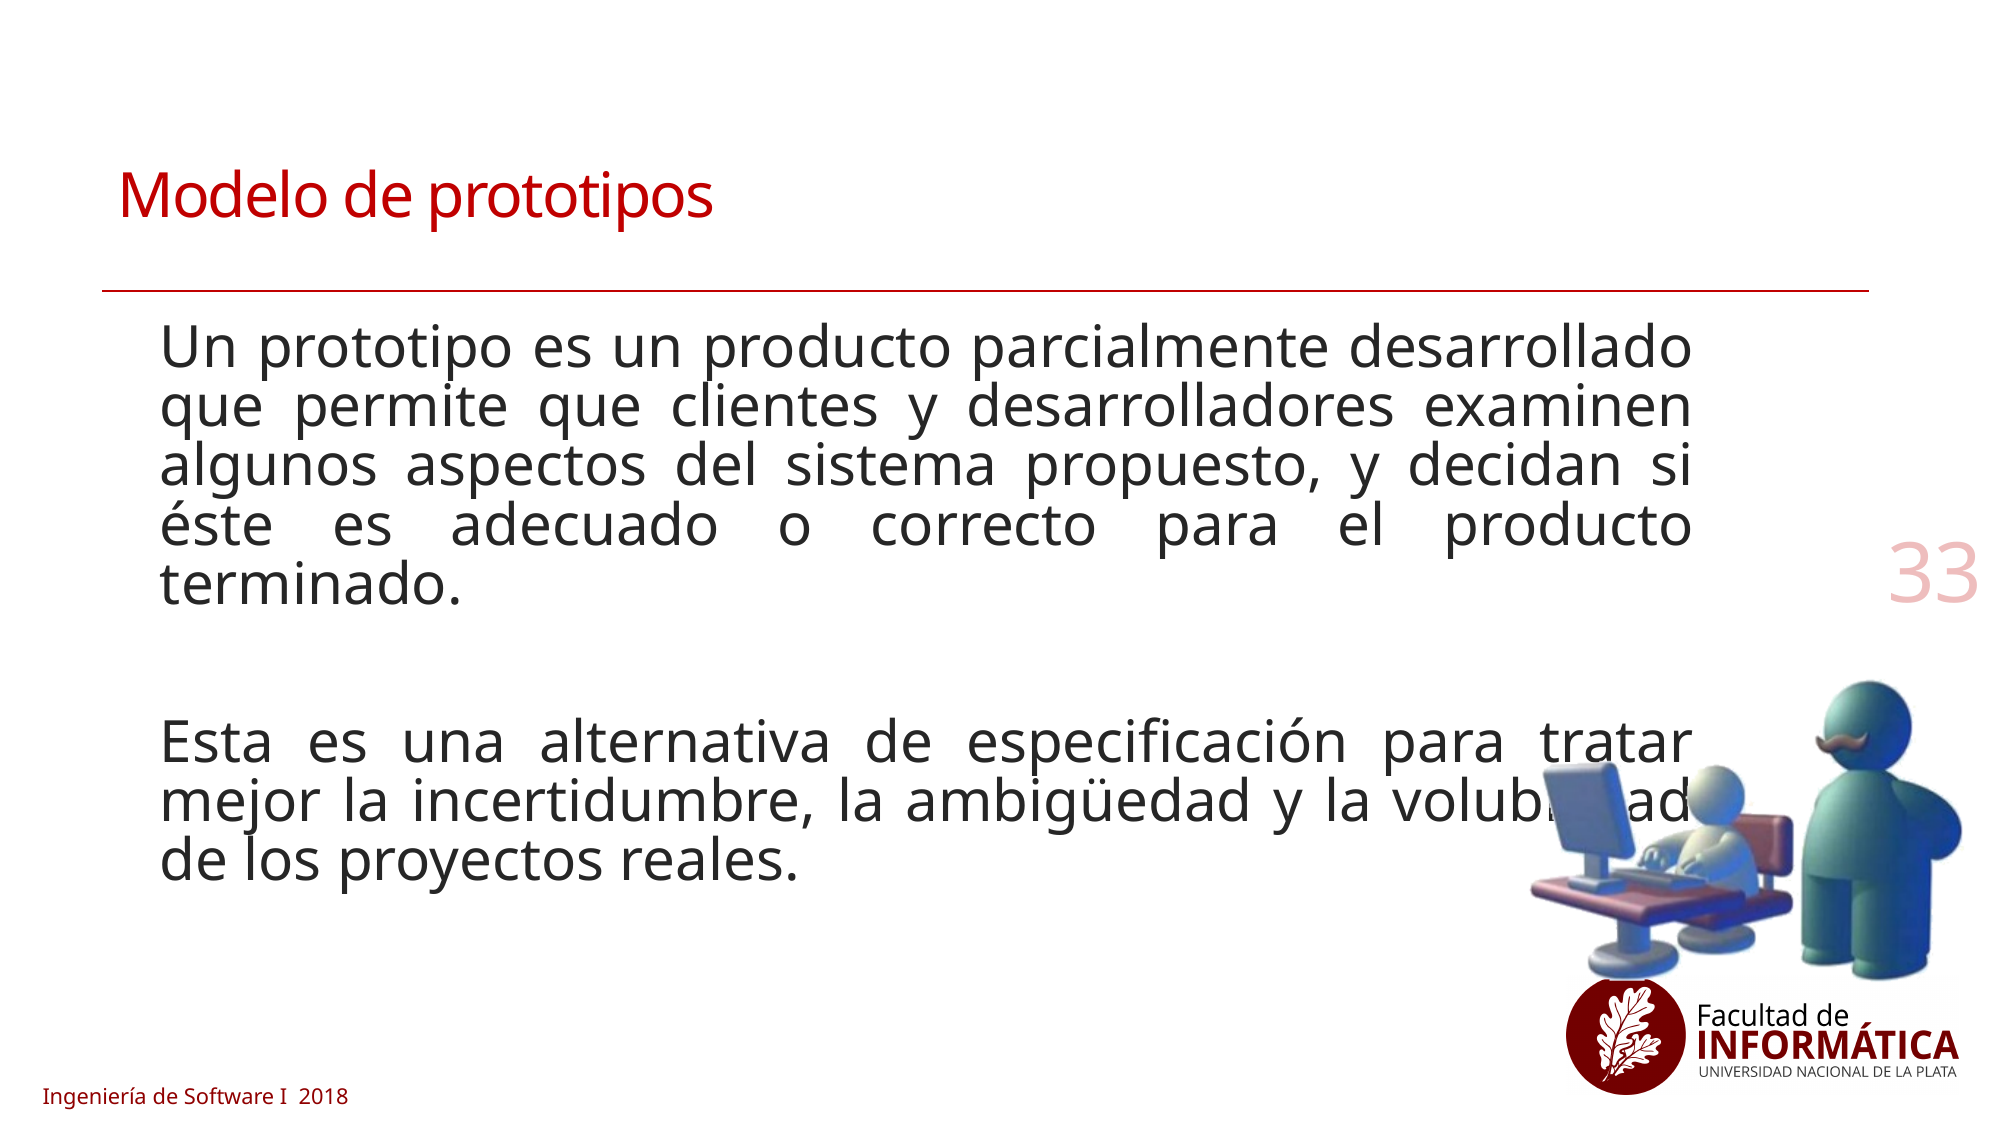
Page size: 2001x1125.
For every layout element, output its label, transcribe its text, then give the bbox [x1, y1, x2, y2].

picture [1527, 660, 1983, 1095]
list Un prototipo es un producto parcialmente desarrollado que permite que clientes y desarrolladores examinen algunos aspectos del sistema propuesto, y decidan si éste es adecuado o correcto para el producto terminado. Esta es una alternativa de especificación para tratar mejor la incertidumbre, la ambigüedad y la volubilidad de los proyectos reales. [102, 312, 1709, 1047]
slide_number 33 [1709, 467, 1998, 640]
title Modelo de prototipos [102, 105, 1870, 291]
footer Ingeniería de Software I 2018 [27, 1075, 382, 1111]
